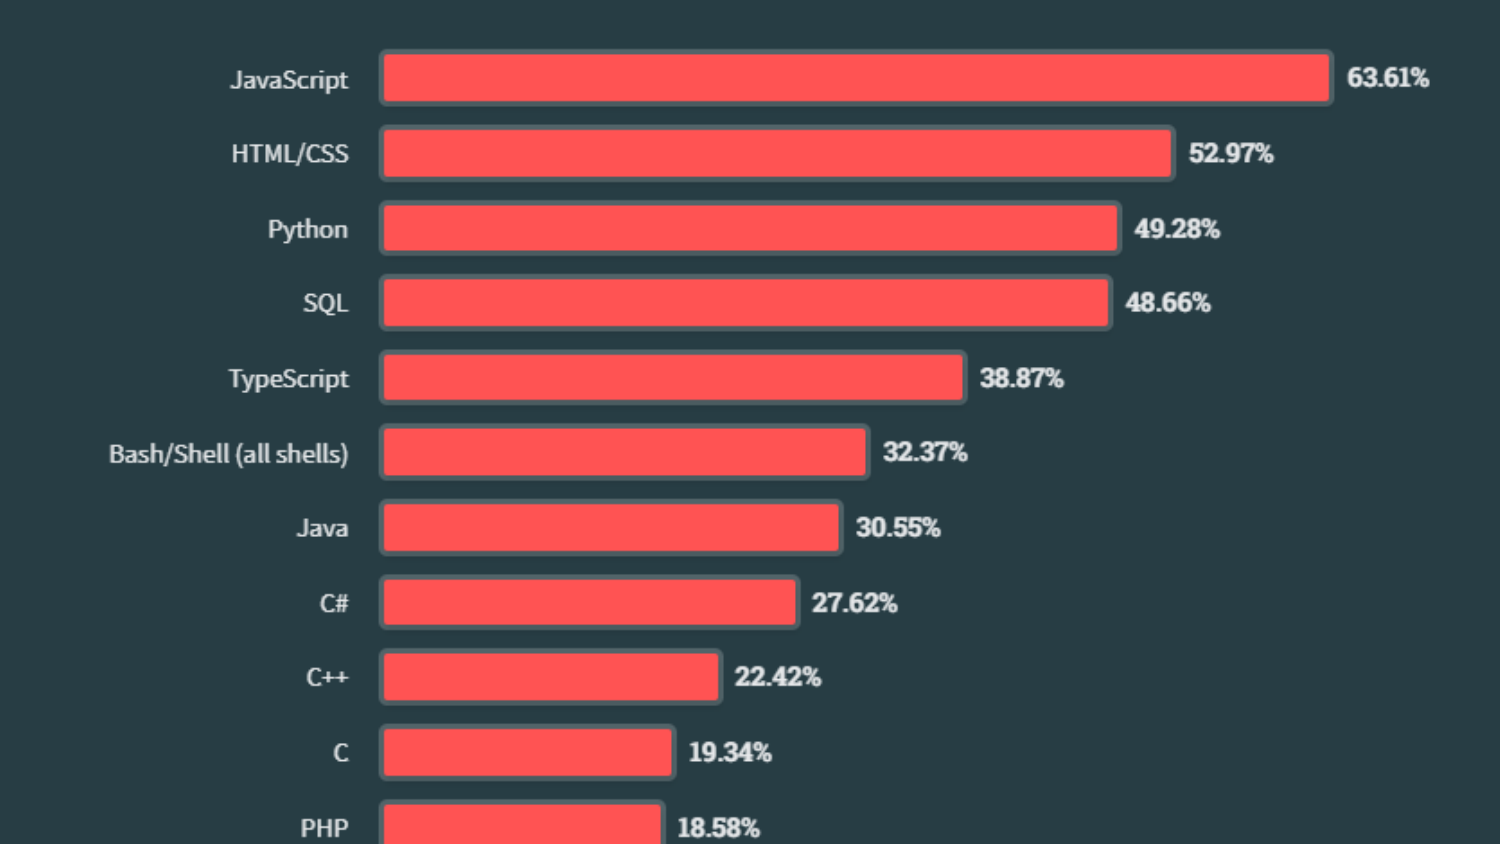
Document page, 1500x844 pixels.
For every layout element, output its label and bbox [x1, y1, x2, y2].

list [0, 0, 1500, 844]
